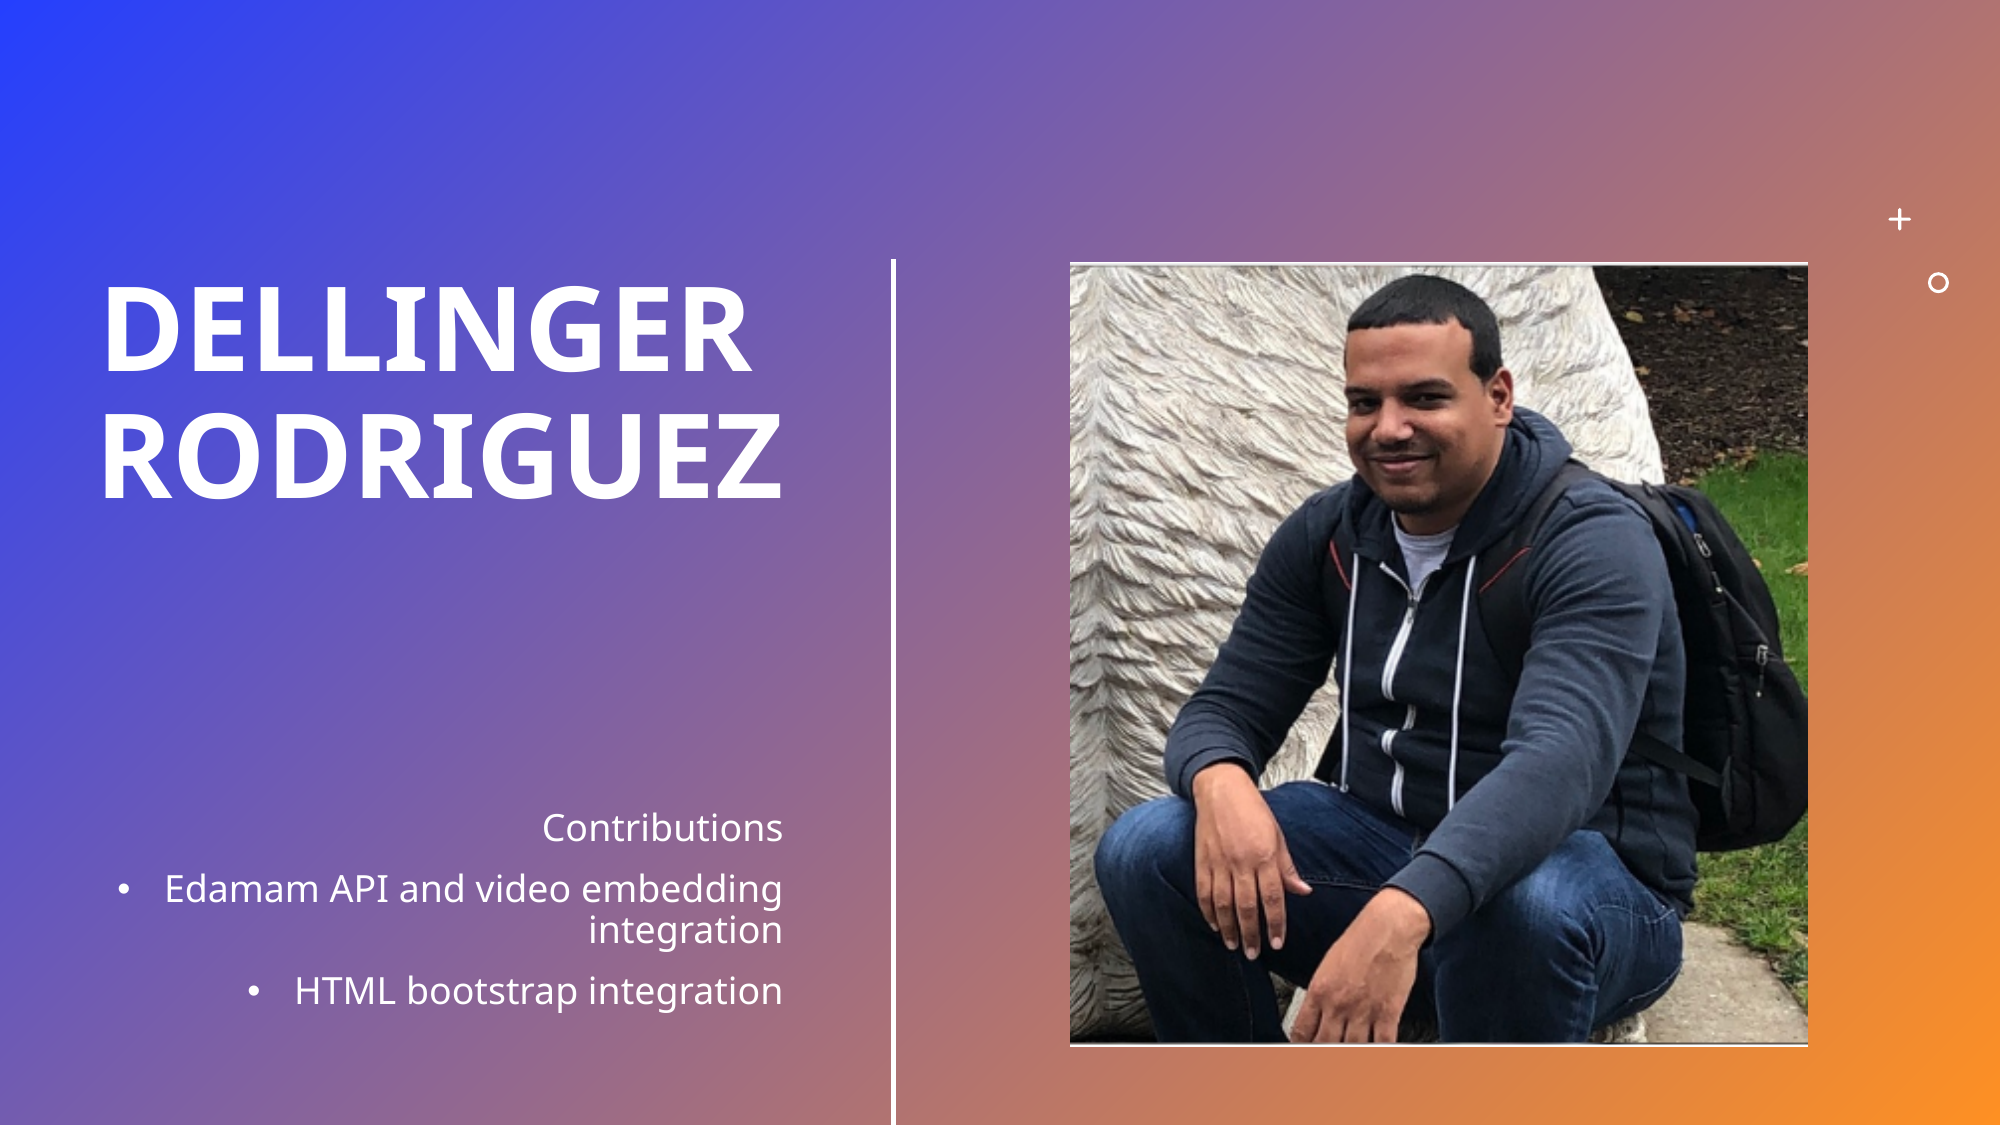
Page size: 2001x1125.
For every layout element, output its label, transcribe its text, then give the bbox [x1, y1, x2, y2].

title Dellinger Rodriguez [75, 262, 799, 540]
text_box [1927, 272, 1949, 294]
picture [1070, 262, 1808, 1047]
subtitle Contributions Edamam API and video embedding integration HTML bootstrap integration [75, 801, 799, 1047]
text_box [1888, 207, 1912, 231]
text_box [0, 0, 2000, 1125]
